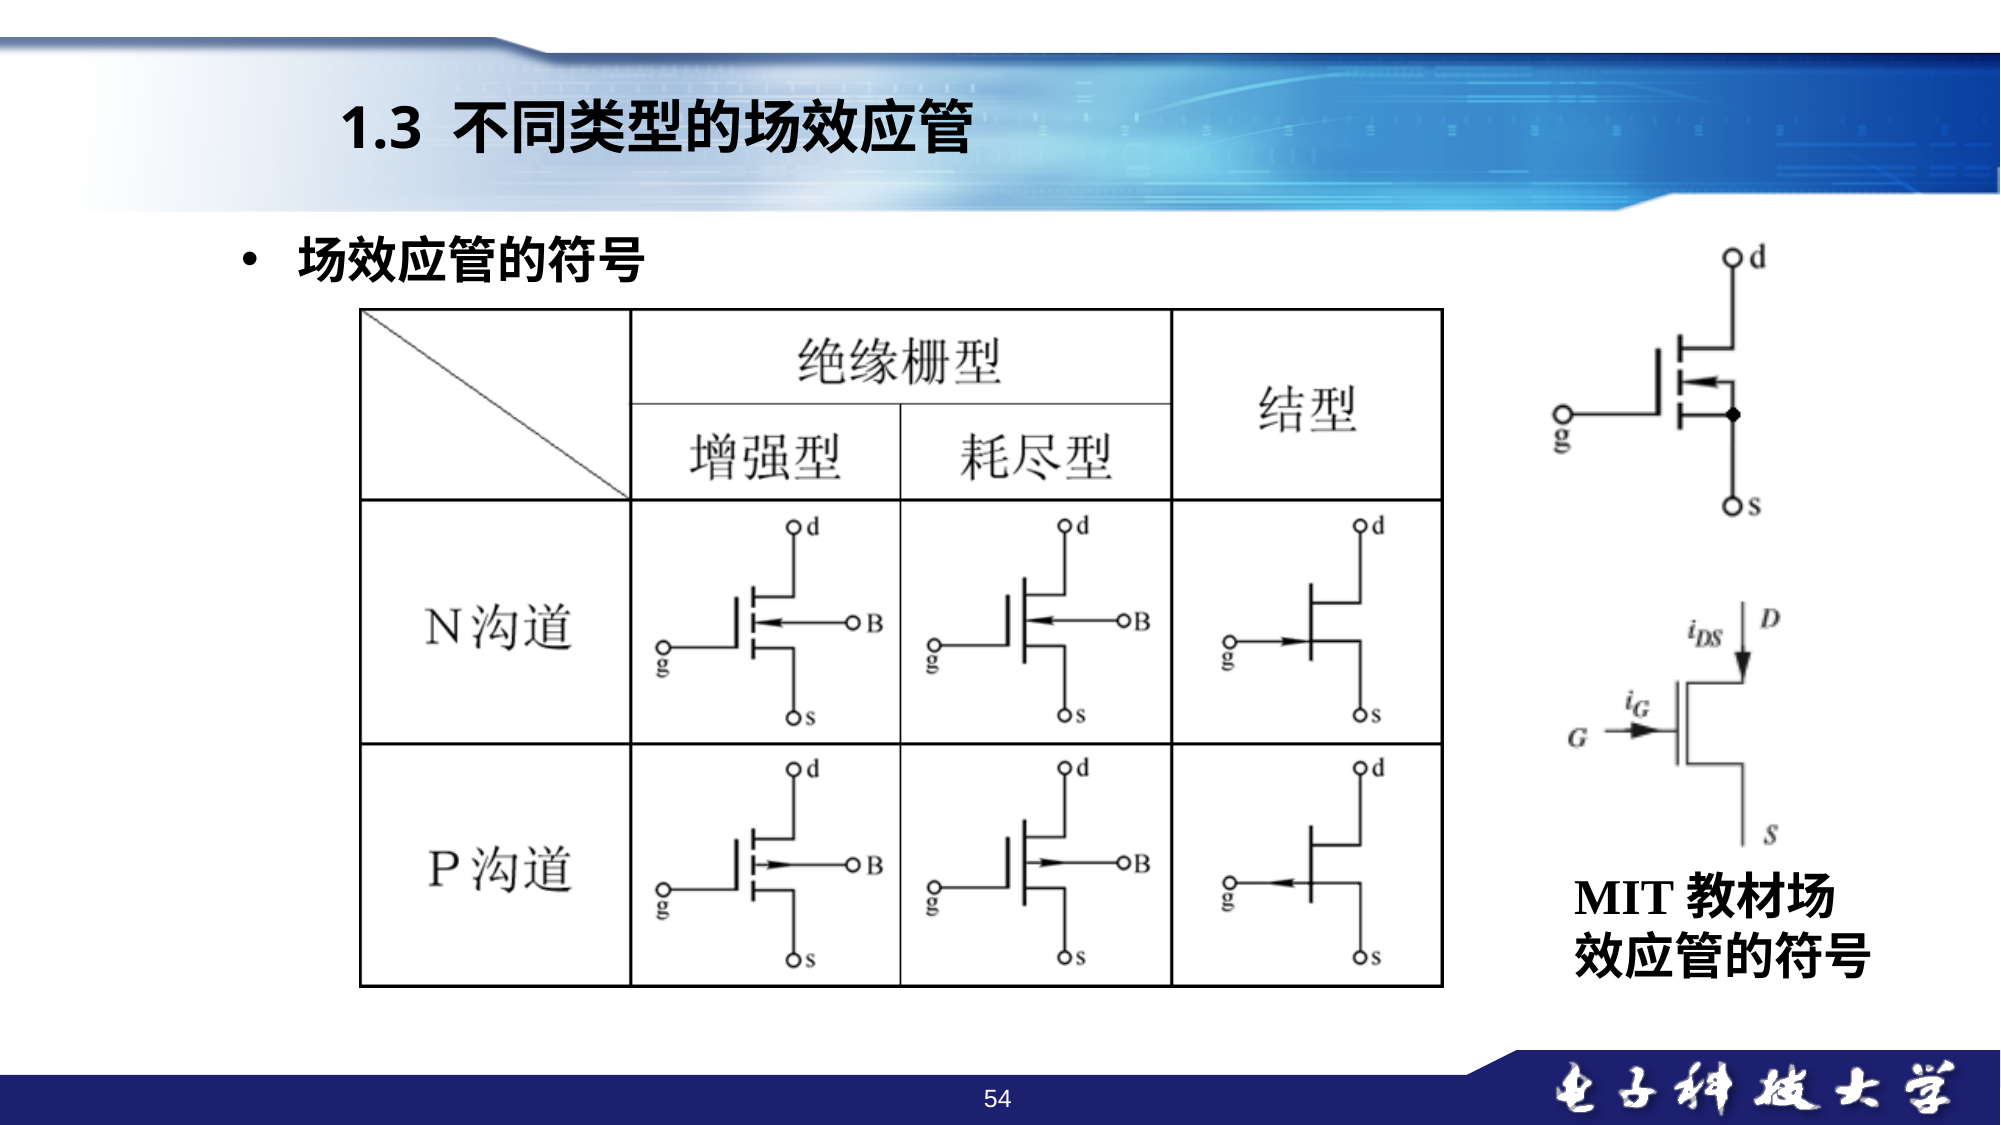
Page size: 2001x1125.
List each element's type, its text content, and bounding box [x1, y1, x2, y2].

text_box 场效应管的符号 [226, 221, 1384, 296]
text_box MIT教材场效应管的符号 [1559, 883, 1898, 992]
text_box 1.3 不同类型的场效应管 [324, 82, 1663, 175]
slide_number 54 [822, 1074, 1173, 1113]
picture [358, 307, 1444, 988]
picture [1507, 562, 1899, 876]
picture [1523, 237, 1802, 524]
picture [0, 37, 2000, 213]
